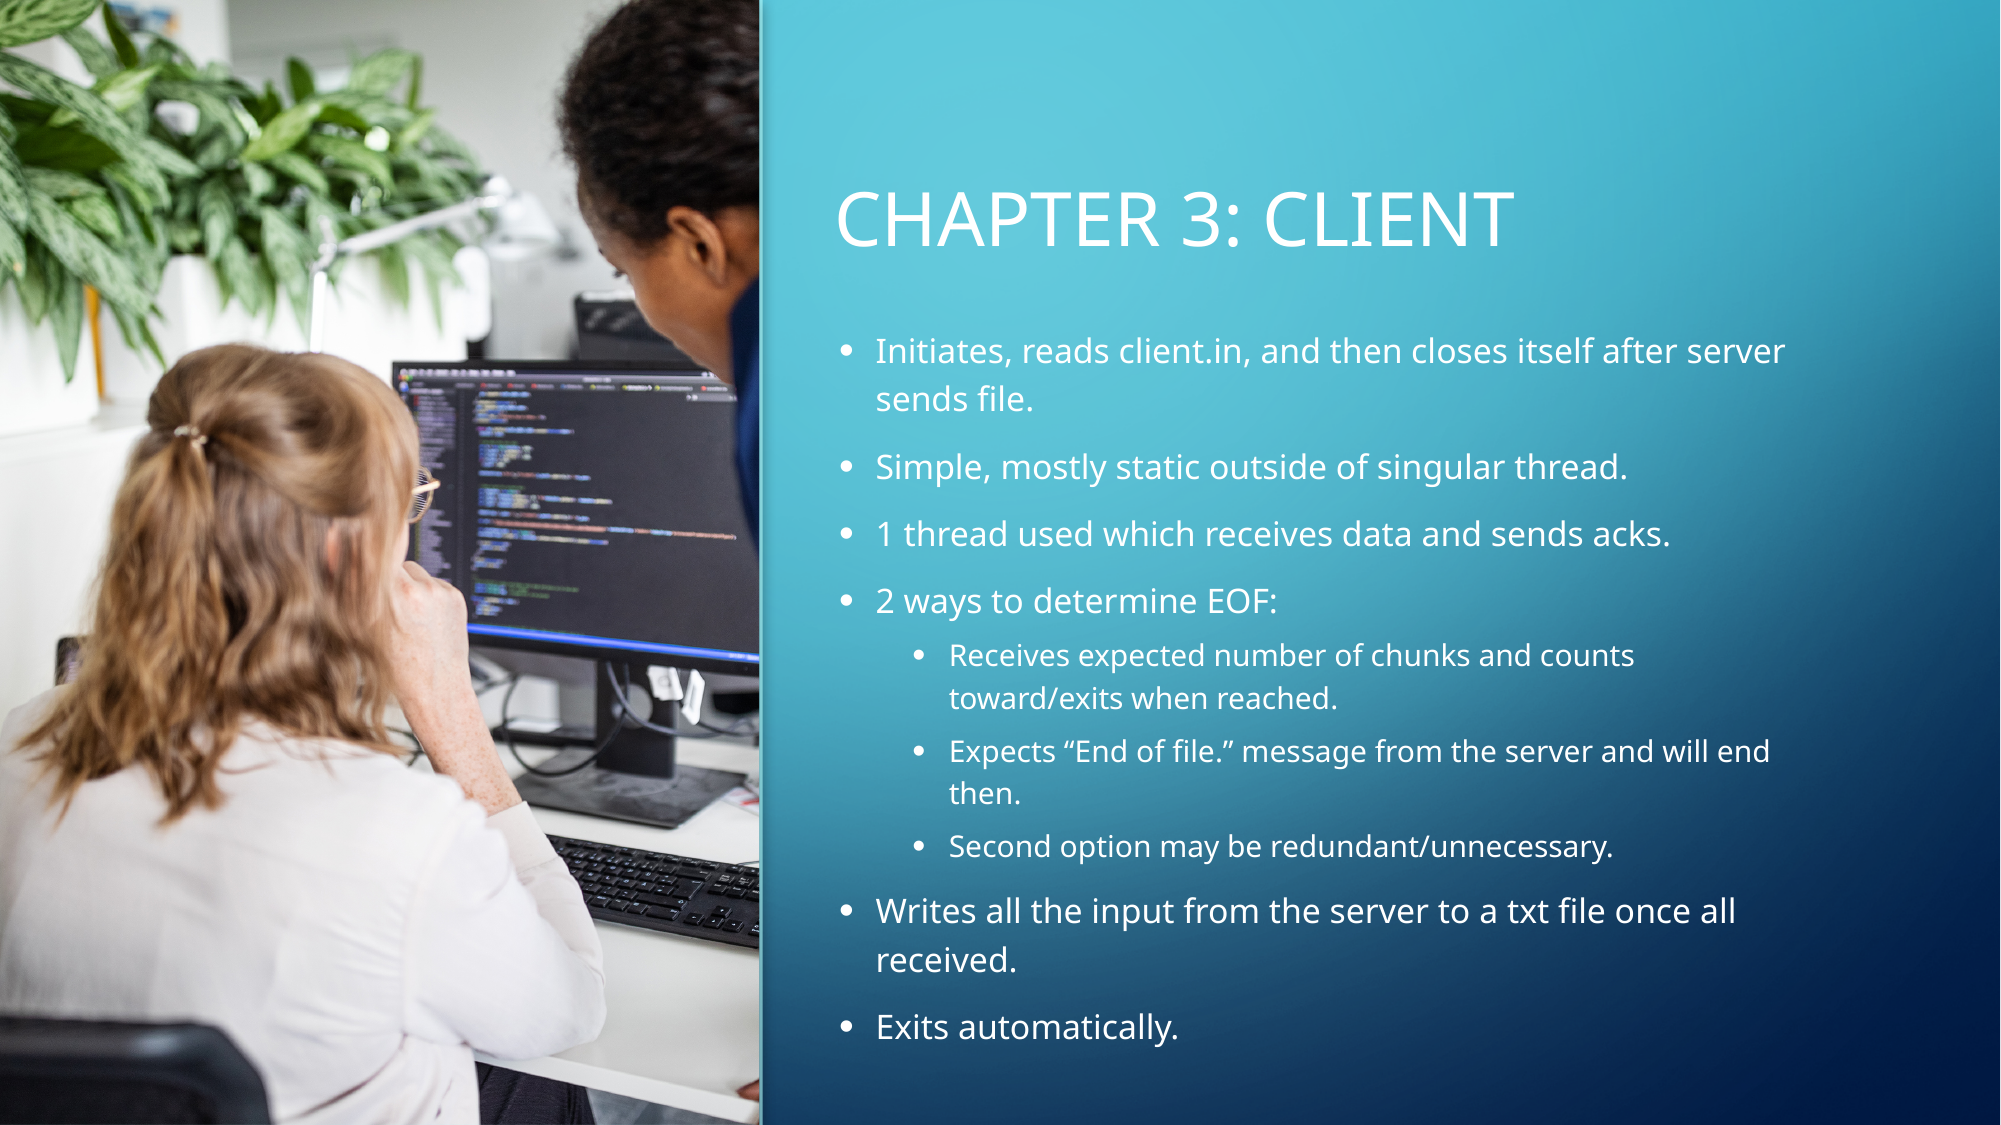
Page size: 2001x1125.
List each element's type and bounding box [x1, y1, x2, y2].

text_box [760, 0, 2000, 1125]
picture [0, 0, 760, 1125]
